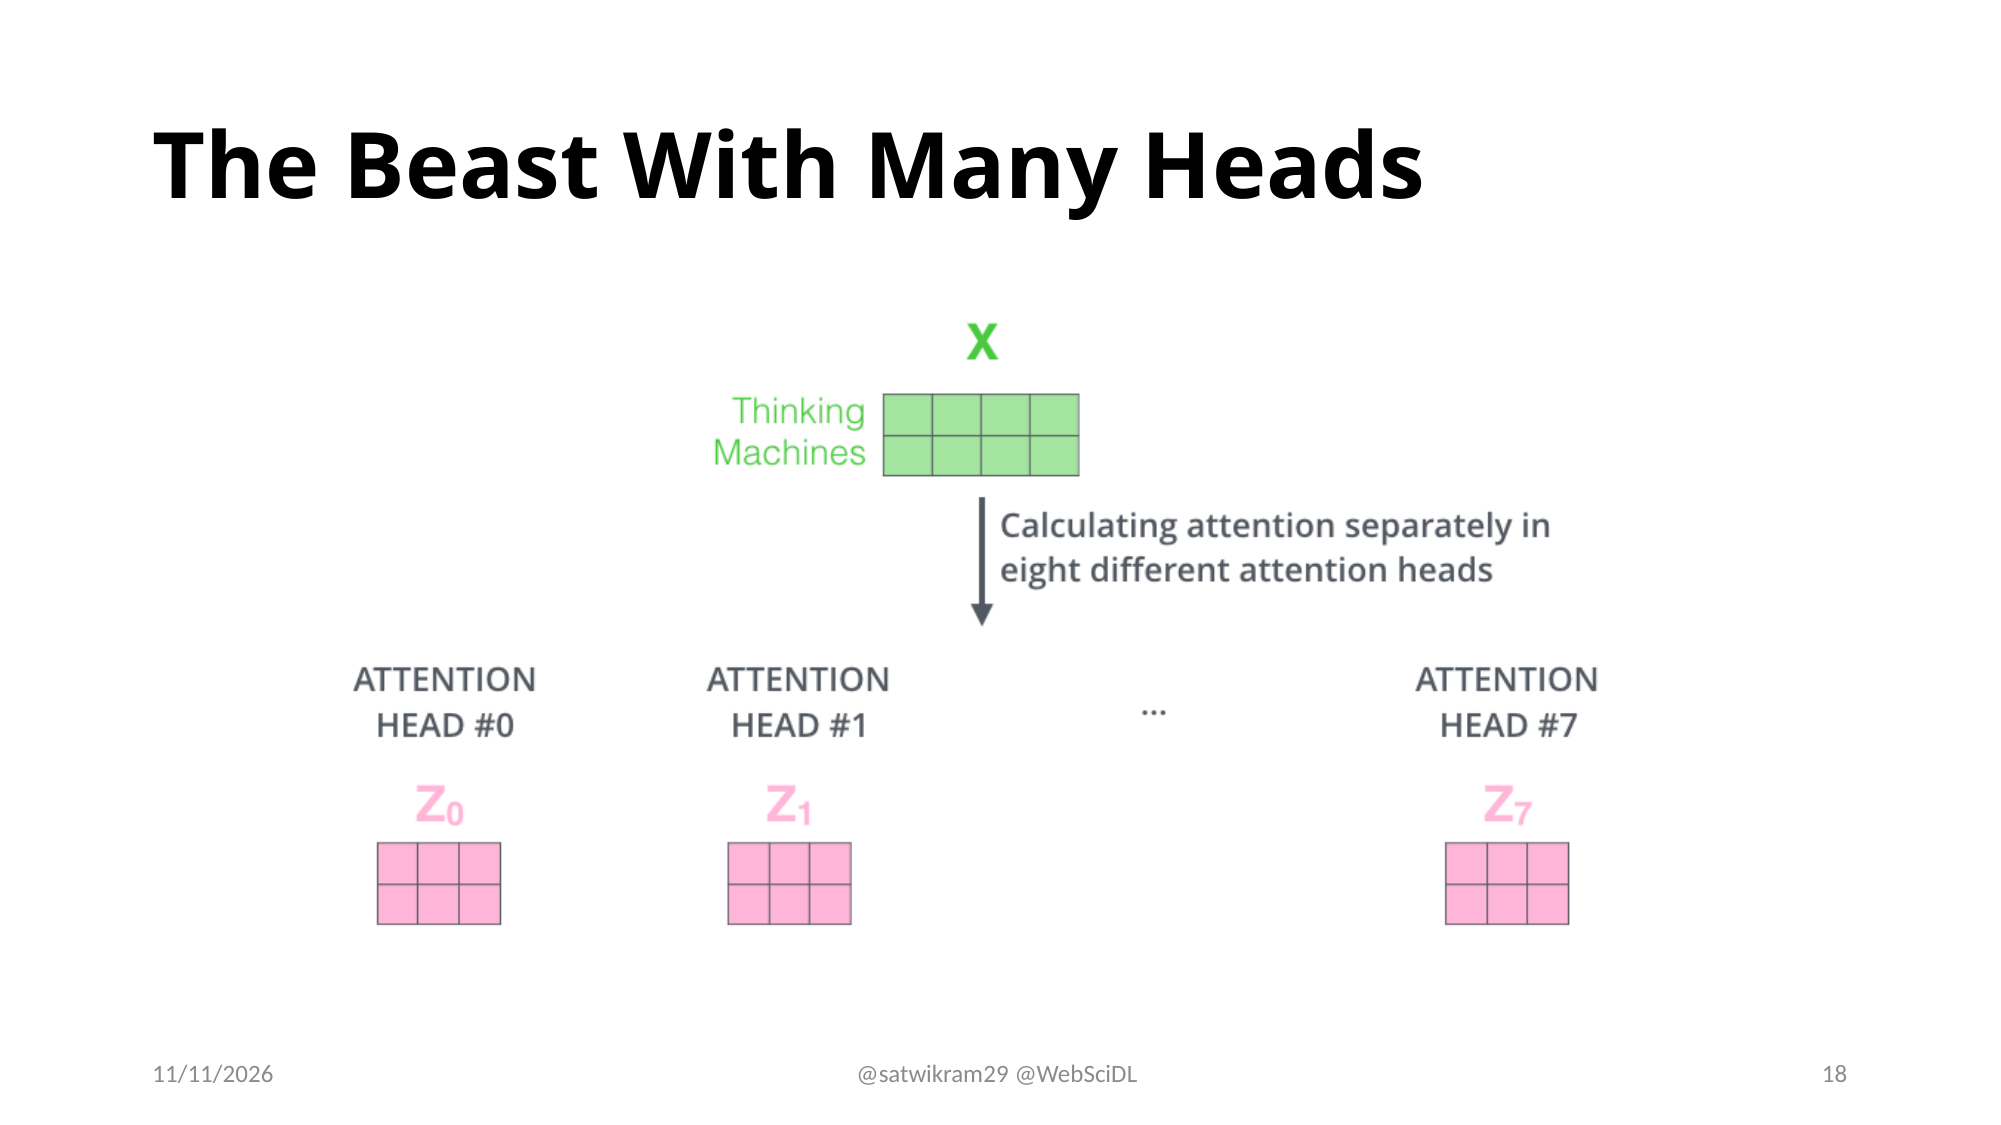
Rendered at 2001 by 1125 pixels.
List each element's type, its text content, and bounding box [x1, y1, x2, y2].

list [247, 299, 1753, 1014]
title The Beast With Many Heads [137, 59, 1863, 278]
slide_number 18 [1412, 1042, 1863, 1103]
footer @satwikram29 @WebSciDL [662, 1042, 1338, 1103]
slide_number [137, 1042, 588, 1103]
